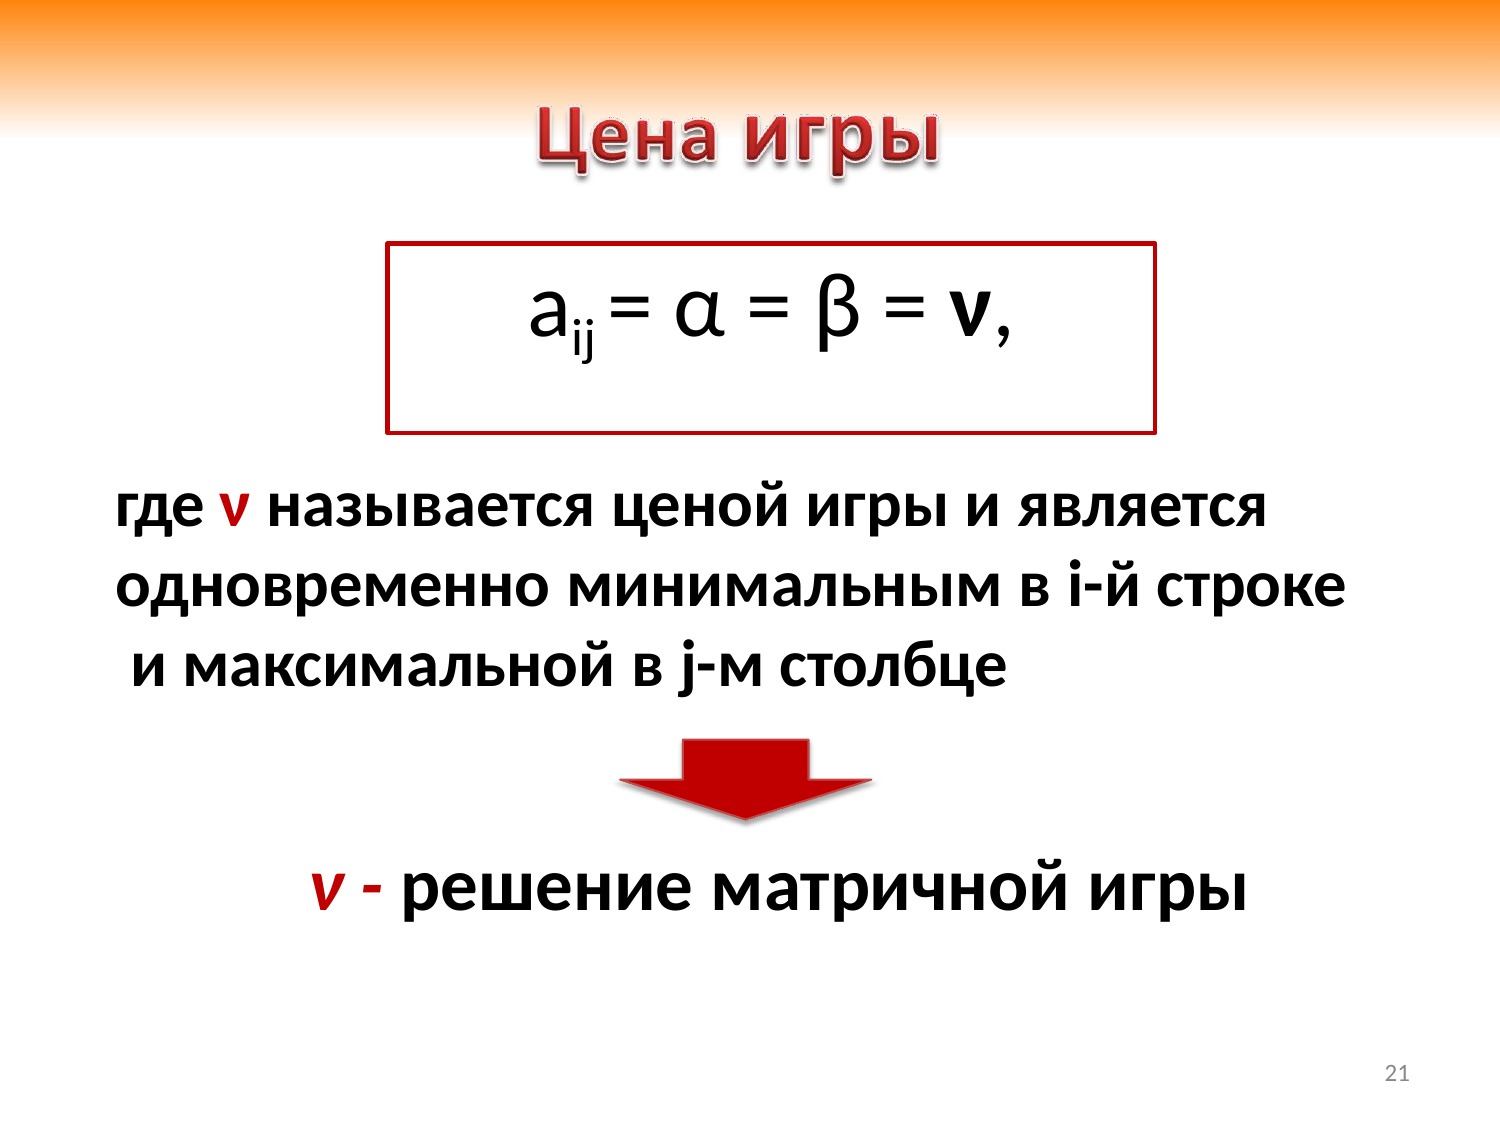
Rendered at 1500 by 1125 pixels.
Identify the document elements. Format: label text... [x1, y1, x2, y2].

title аij = α = β = ν, [387, 243, 1156, 434]
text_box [610, 736, 882, 830]
slide_number 21 [1378, 1060, 1417, 1125]
text_box где ν называется ценой игры и является одновременно минимальным в i-й строке и максимальной в j-м столбце ν - решение матричной игры [113, 457, 1353, 926]
picture [0, 0, 1500, 202]
